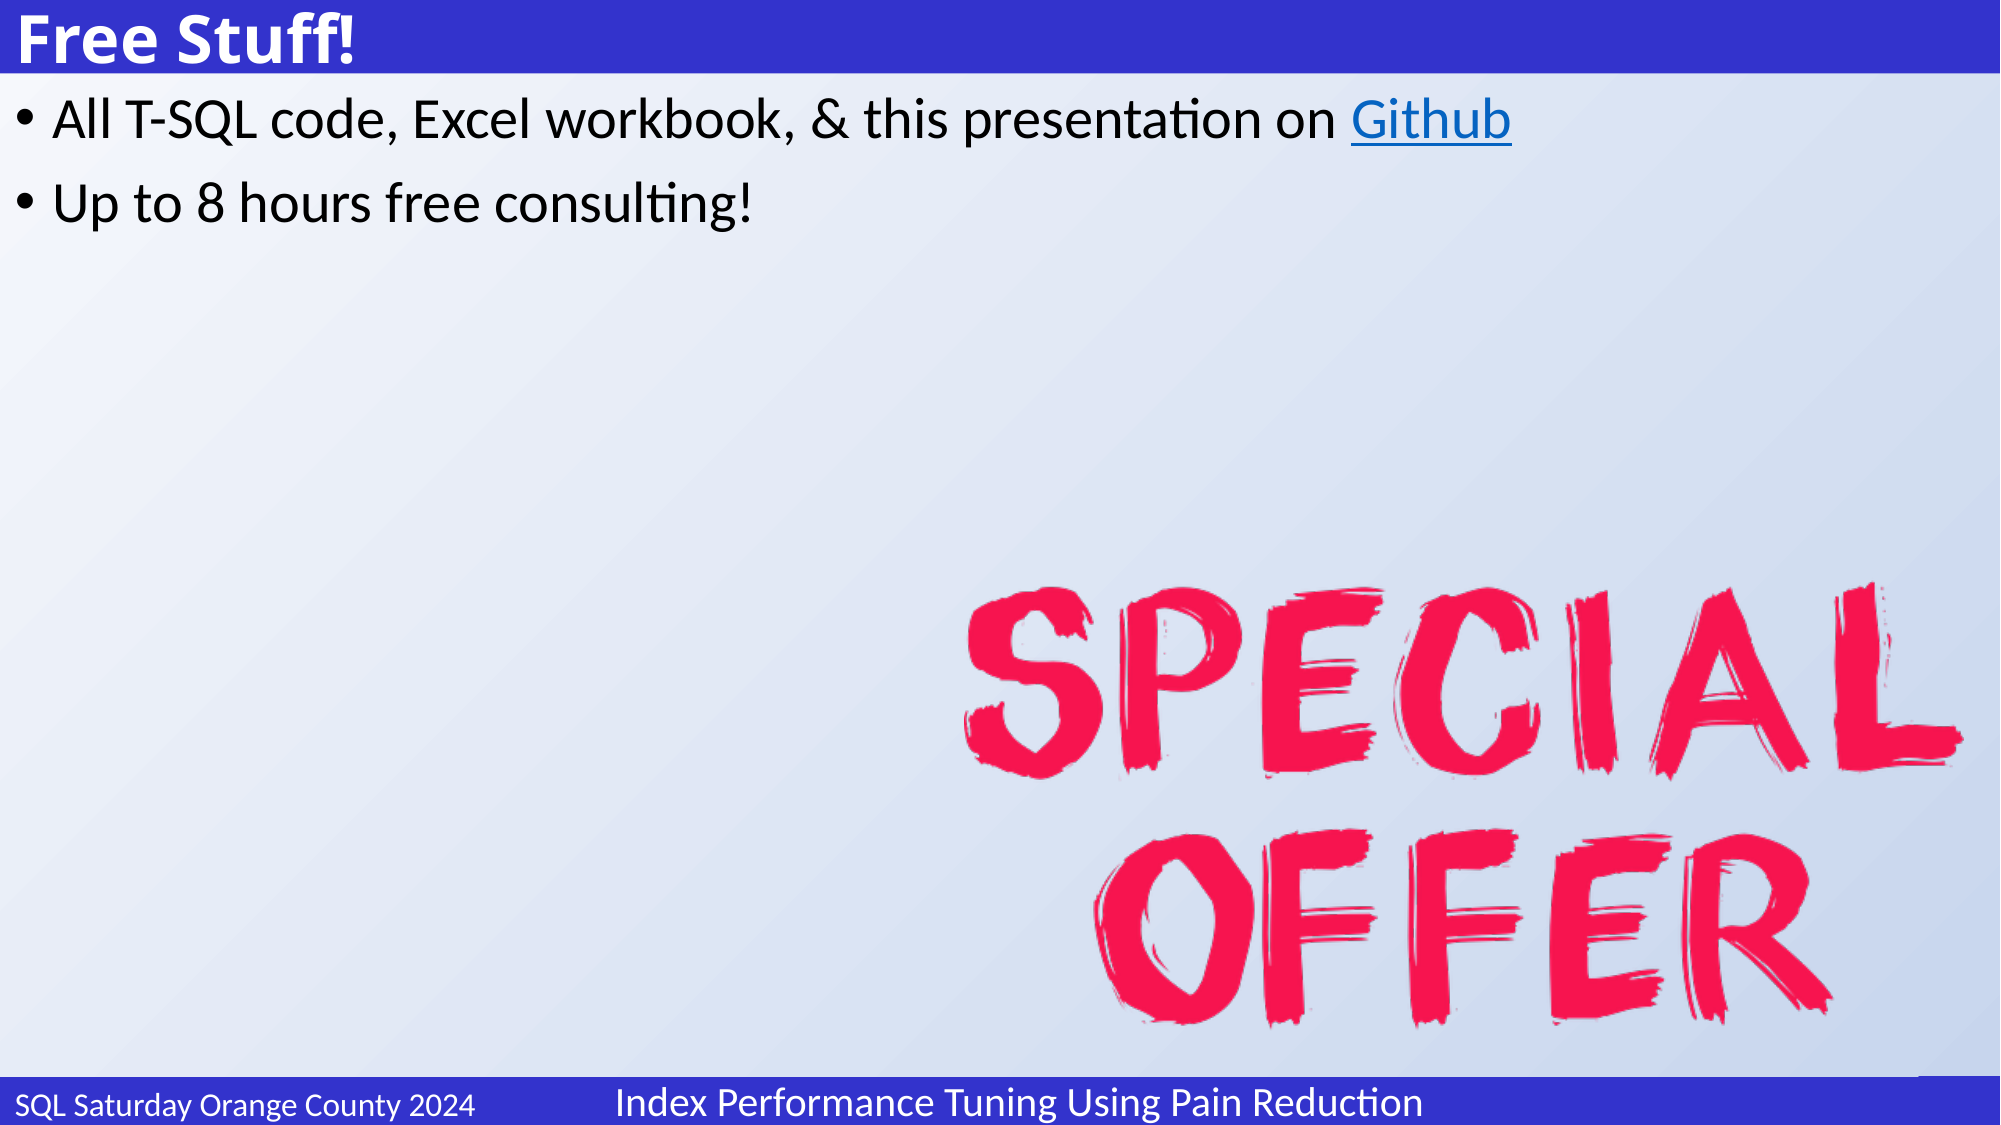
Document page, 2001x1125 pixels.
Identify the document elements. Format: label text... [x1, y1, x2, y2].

title Free Stuff! [0, 0, 2000, 74]
picture [963, 556, 1964, 1057]
list All T-SQL code, Excel workbook, & this presentation on Github Up to 8 hours free consulting! [0, 74, 2000, 1077]
